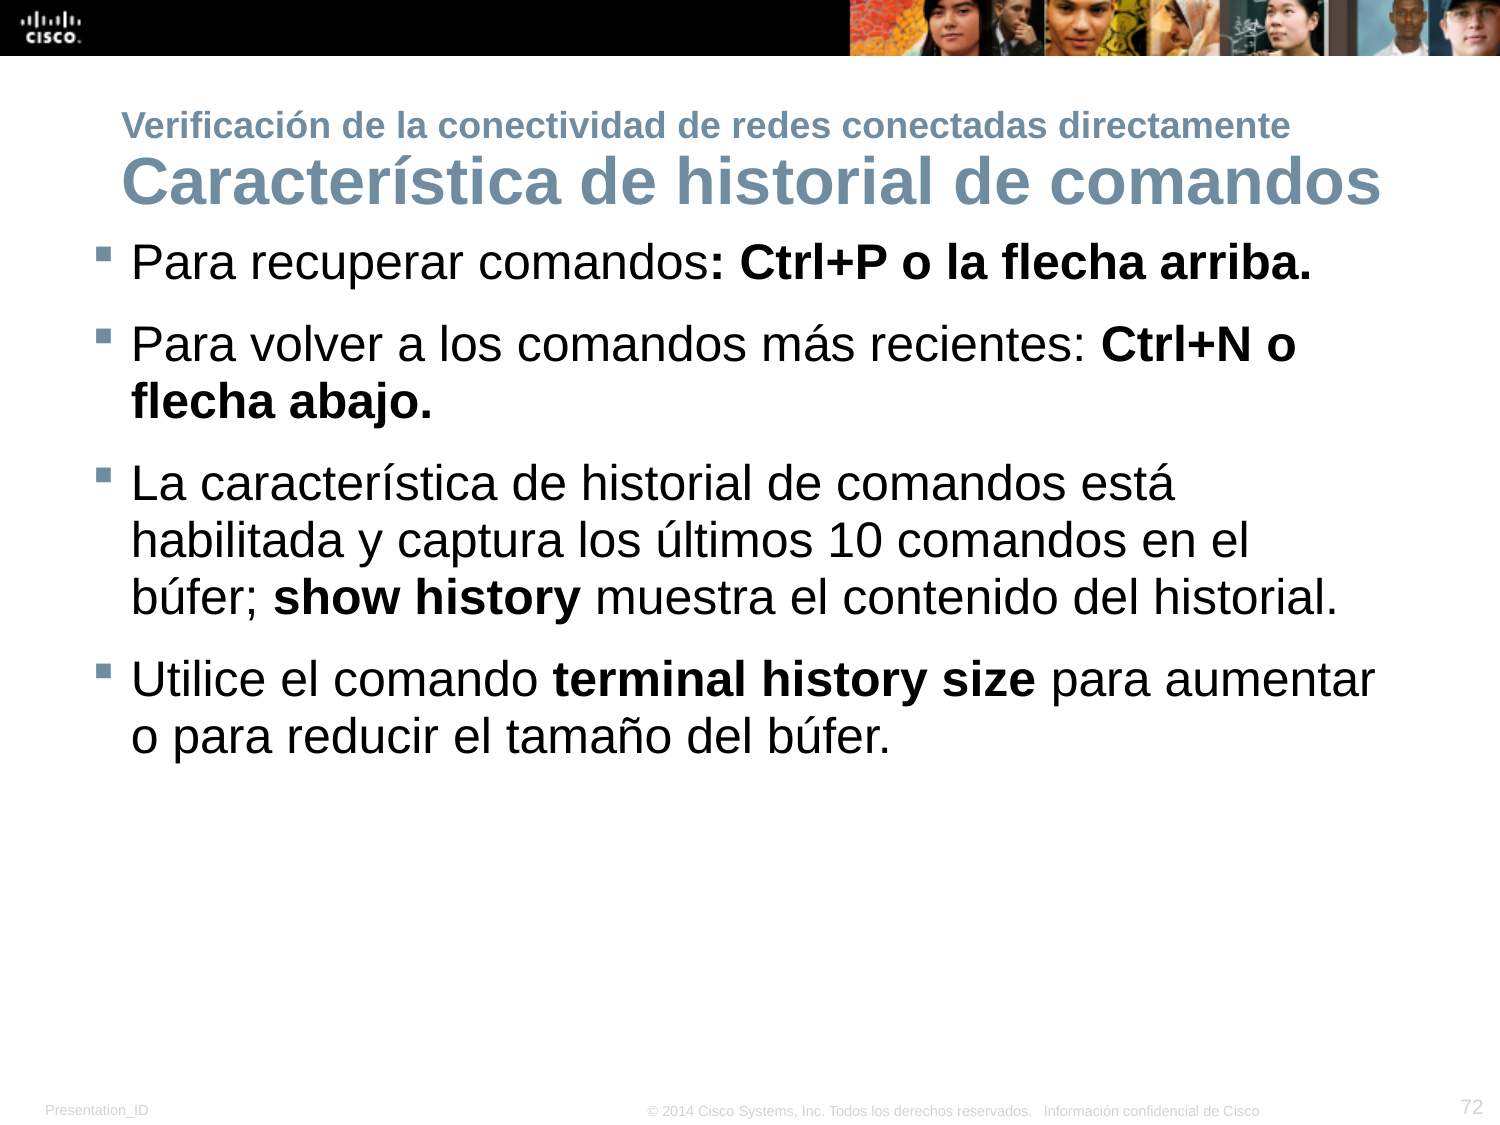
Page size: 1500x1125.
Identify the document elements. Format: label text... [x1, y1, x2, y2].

list Para recuperar comandos: Ctrl+P o la flecha arriba. Para volver a los comandos más recientes: Ctrl+N o flecha abajo. La característica de historial de comandos está habilitada y captura los últimos 10 comandos en el búfer; show history muestra el contenido del historial. Utilice el comando terminal history size para aumentar o para reducir el tamaño del búfer. [78, 227, 1401, 939]
title Verificación de la conectividad de redes conectadas directamente Característica de historial de comandos [107, 87, 1444, 226]
picture [0, 0, 1500, 56]
